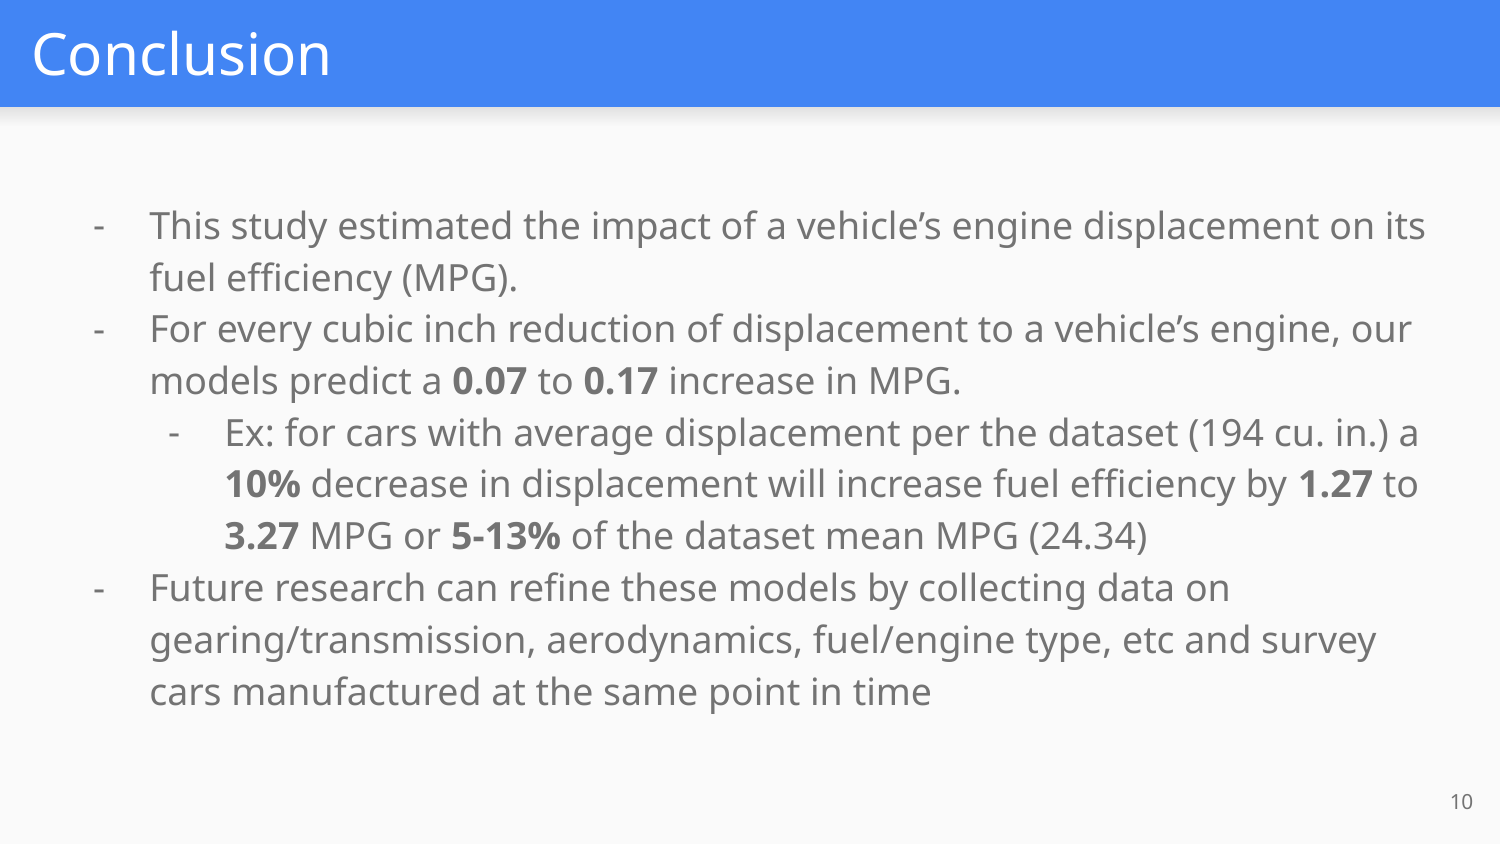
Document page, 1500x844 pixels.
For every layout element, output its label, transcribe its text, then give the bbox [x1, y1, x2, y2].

title Conclusion [16, 2, 1464, 102]
slide_number ‹#› [1398, 770, 1489, 835]
list This study estimated the impact of a vehicle’s engine displacement on its fuel efficiency (MPG). For every cubic inch reduction of displacement to a vehicle’s engine, our models predict a 0.07 to 0.17 increase in MPG. Ex: for cars with average displacement per the dataset (194 cu. in.) a 10% decrease in displacement will increase fuel efficiency by 1.27 to 3.27 MPG or 5-13% of the dataset mean MPG (24.34) Future research can refine these models by collecting data on gearing/transmission, aerodynamics, fuel/engine type, etc and survey cars manufactured at the same point in time [59, 180, 1465, 771]
